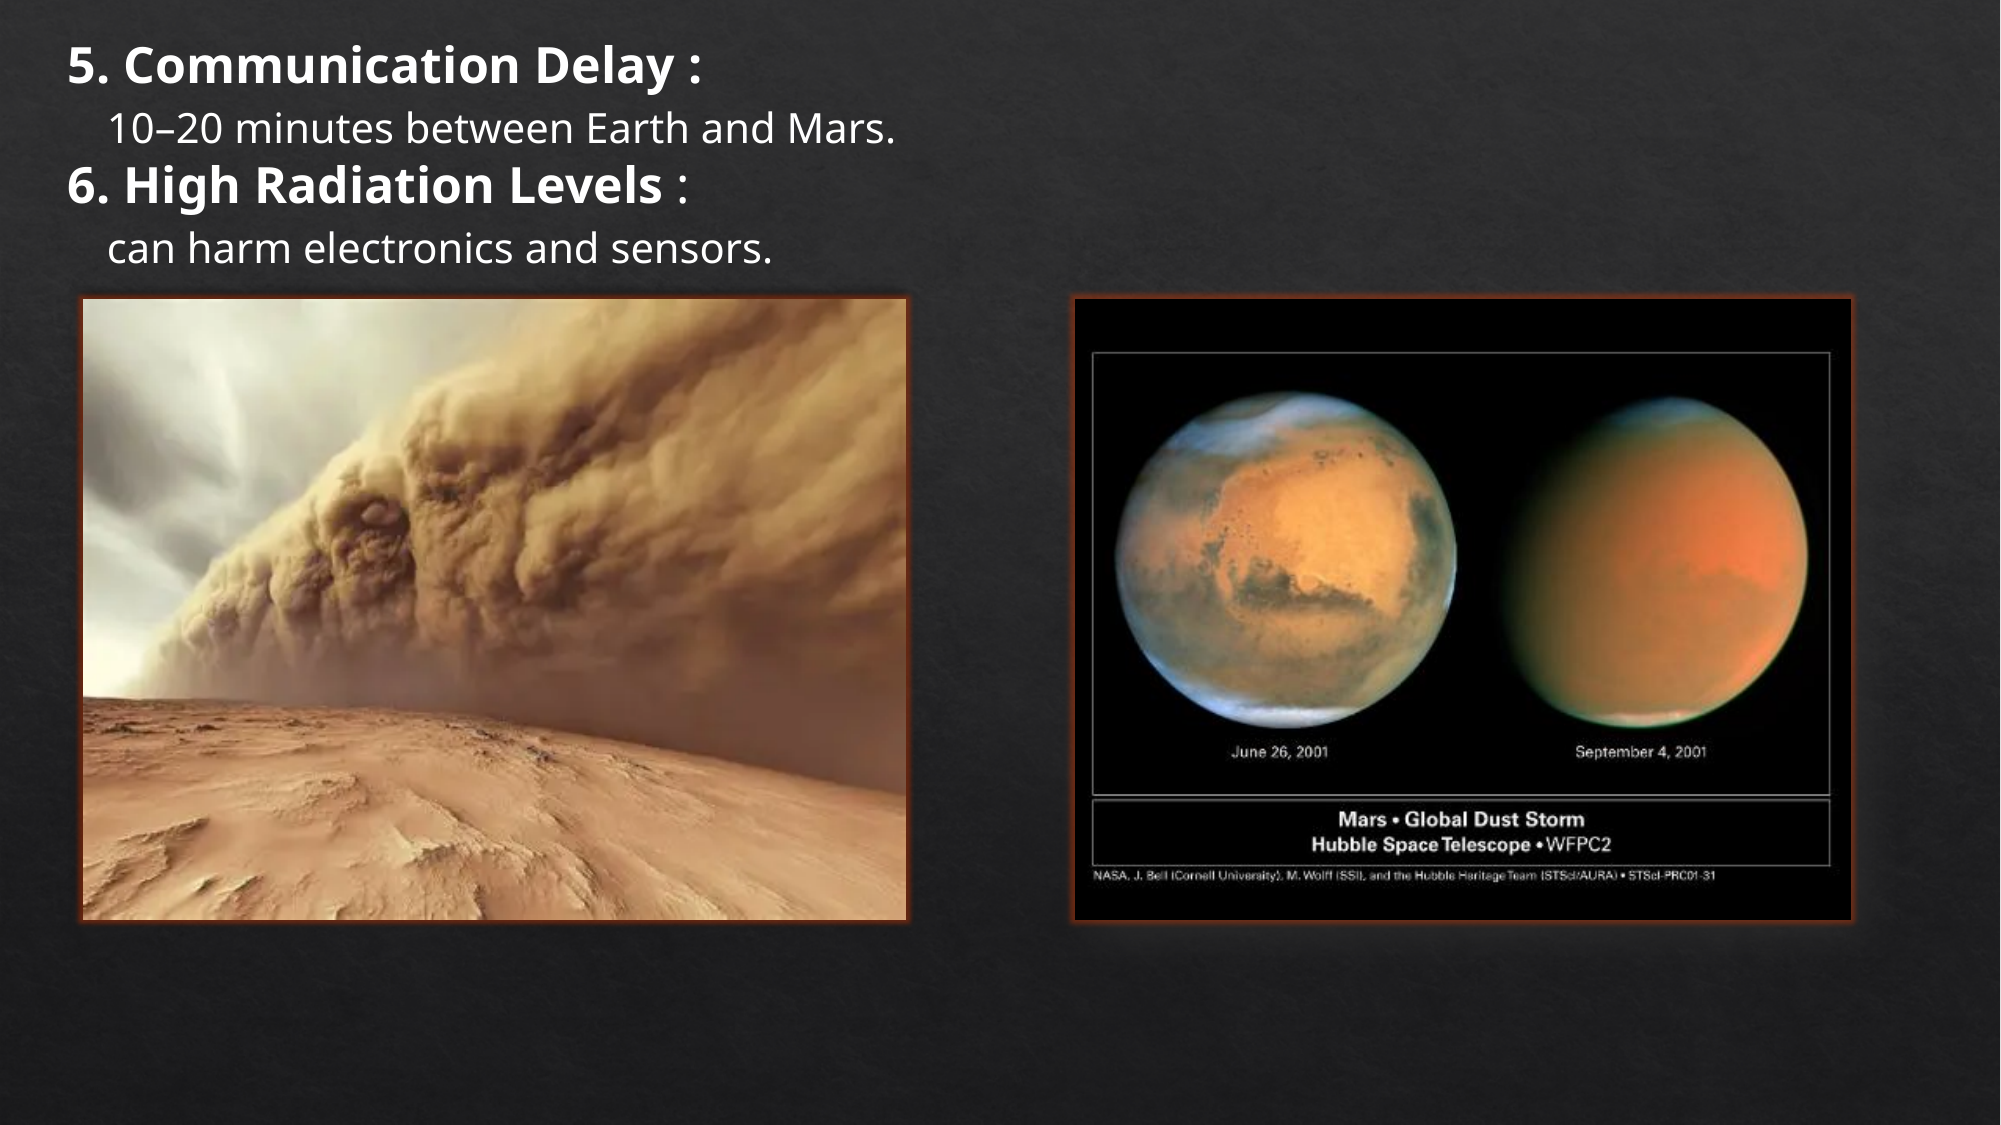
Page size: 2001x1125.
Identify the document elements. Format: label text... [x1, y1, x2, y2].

text_box 5. Communication Delay : 10–20 minutes between Earth and Mars. 6. High Radiation Levels : can harm electronics and sensors. [53, 25, 1538, 281]
picture [82, 299, 907, 920]
picture [1075, 299, 1851, 920]
